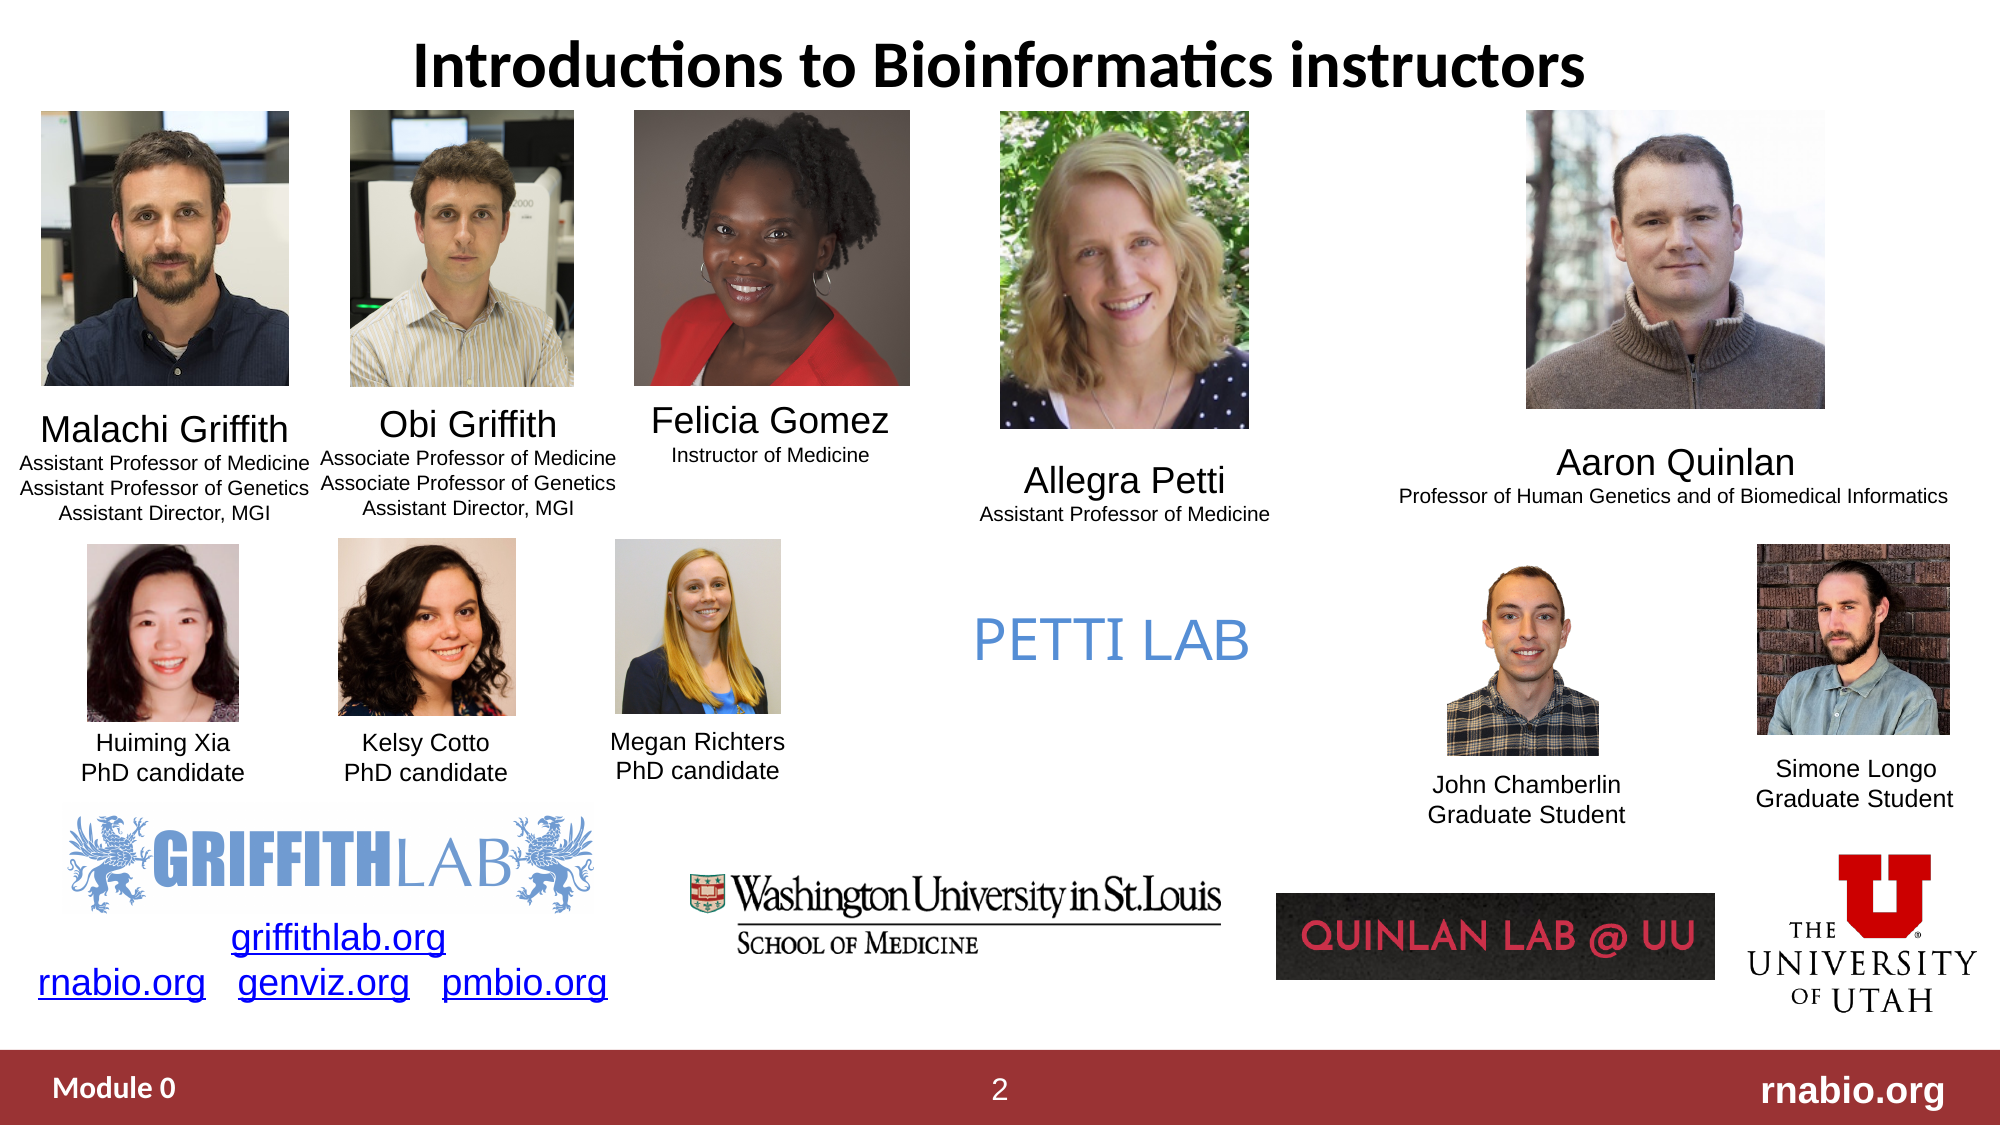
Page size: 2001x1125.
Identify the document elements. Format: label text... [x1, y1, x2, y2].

picture [41, 111, 289, 386]
text_box Allegra Petti Assistant Professor of Medicine [906, 448, 1344, 534]
picture [689, 827, 1270, 1008]
text_box John Chamberlin Graduate Student [1411, 760, 1643, 836]
picture [1000, 111, 1249, 429]
picture [87, 543, 239, 722]
text_box Megan Richters PhD candidate [479, 717, 917, 793]
text_box PETTI LAB [957, 594, 1442, 680]
text_box Felicia Gomez Instructor of Medicine [594, 388, 947, 474]
picture [1526, 110, 1826, 409]
picture [1756, 543, 1950, 736]
picture [1275, 893, 1715, 980]
picture [61, 802, 594, 915]
text_box Simone Longo Graduate Student [1740, 744, 1973, 820]
title Introductions to Bioinformatics instructors [275, 7, 1725, 114]
picture [1745, 817, 1978, 1050]
text_box Obi Griffith Associate Professor of Medicine Associate Professor of Genetics Assistant Director, MGI [292, 392, 645, 528]
text_box Aaron Quinlan Professor of Human Genetics and of Biomedical Informatics [1384, 430, 1968, 516]
picture [350, 110, 574, 387]
picture [633, 110, 910, 386]
picture [615, 539, 781, 714]
picture [1447, 543, 1599, 756]
text_box Huiming Xia PhD candidate [36, 718, 207, 794]
picture [338, 538, 516, 717]
text_box Kelsy Cotto PhD candidate [207, 718, 645, 794]
text_box Malachi Griffith Assistant Professor of Medicine Assistant Professor of Genetics Assistant Director, MGI [0, 397, 363, 532]
text_box griffithlab.org rnabio.org genviz.org pmbio.org [0, 905, 685, 1011]
